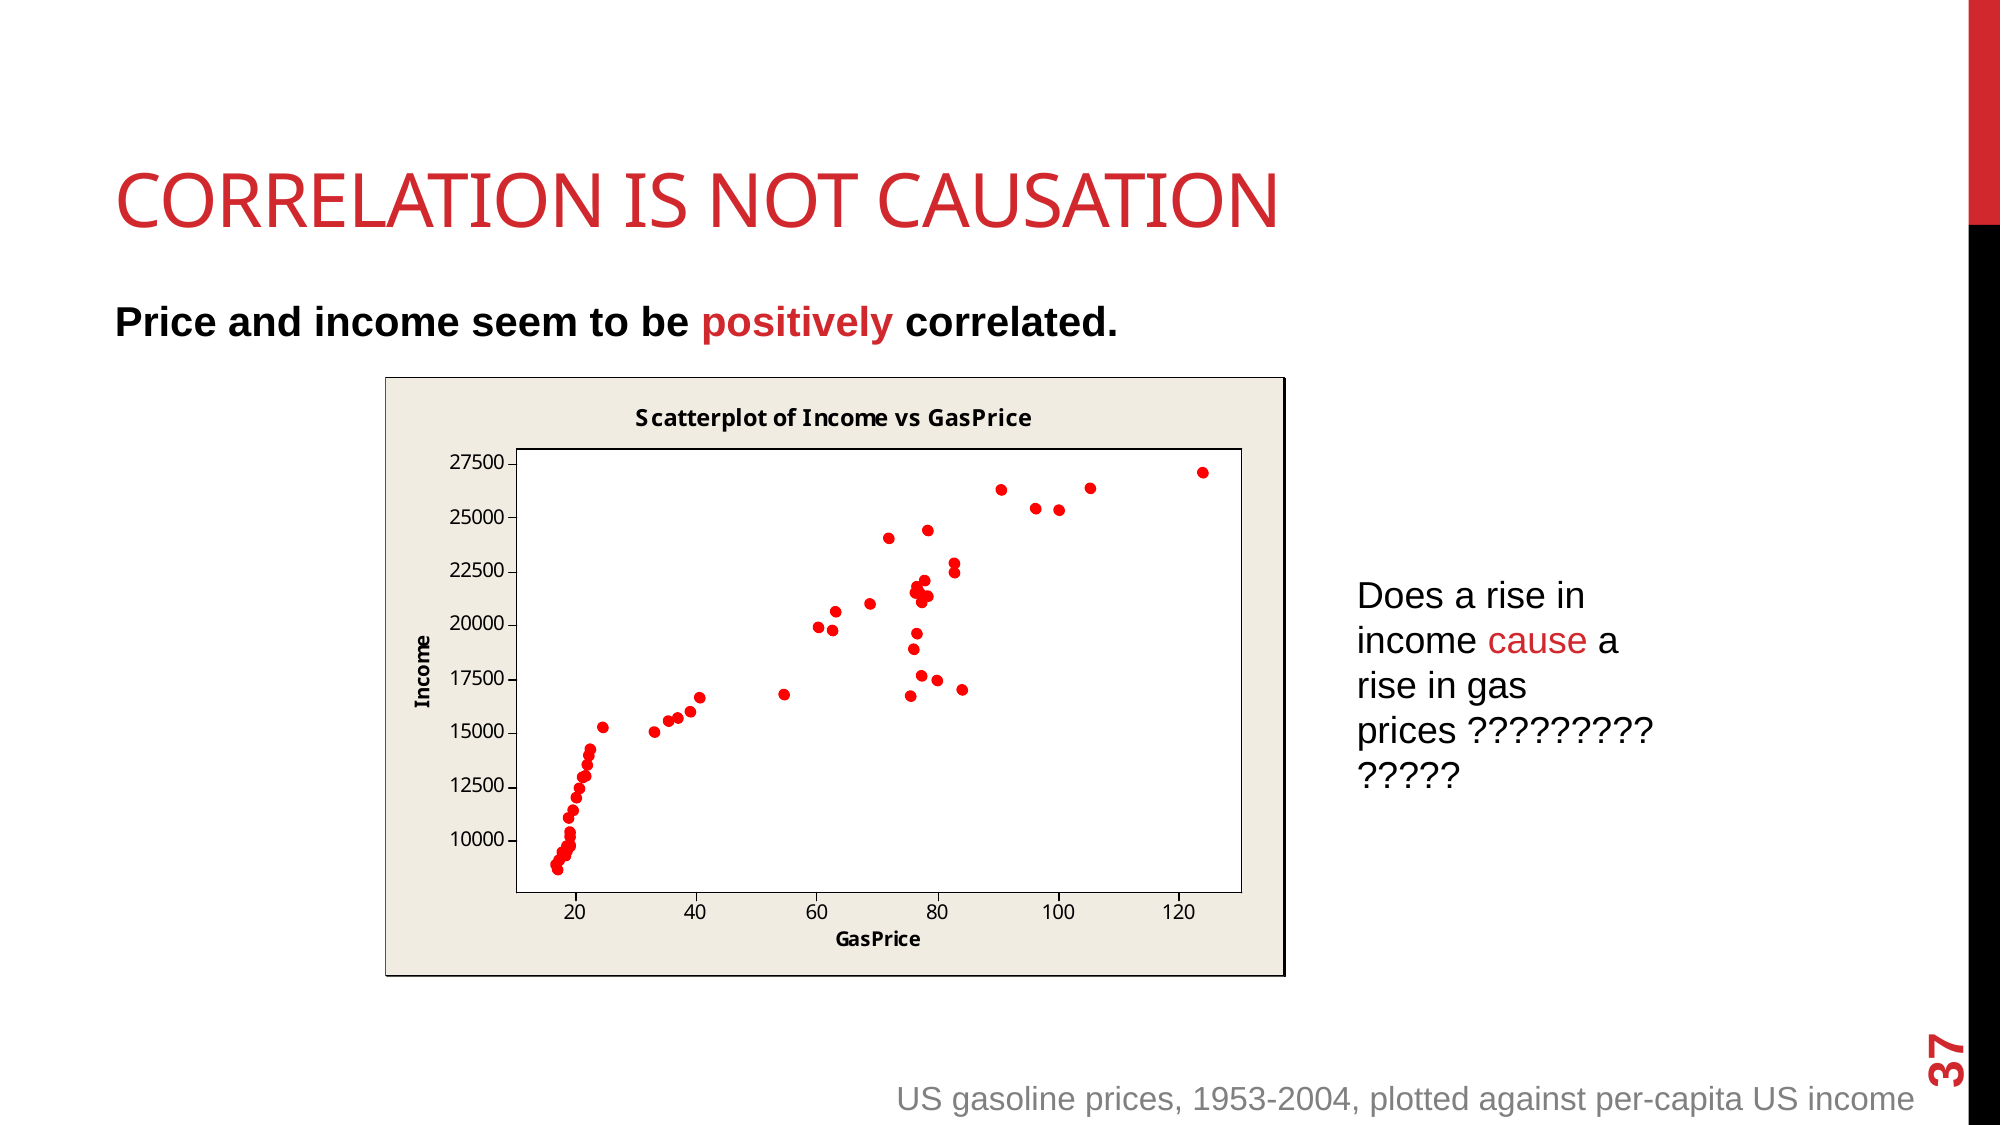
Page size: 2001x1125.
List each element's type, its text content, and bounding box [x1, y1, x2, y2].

picture [385, 376, 1286, 978]
title Correlation Is Not Causation [99, 25, 1367, 250]
list Price and income seem to be positively correlated. [99, 287, 1767, 1005]
text_box Does a rise in income cause a rise in gas prices ?????????????? [1342, 563, 1678, 804]
slide_number 37 [1903, 887, 1984, 1104]
text_box US gasoline prices, 1953-2004, plotted against per-capita US income [881, 1069, 1984, 1125]
